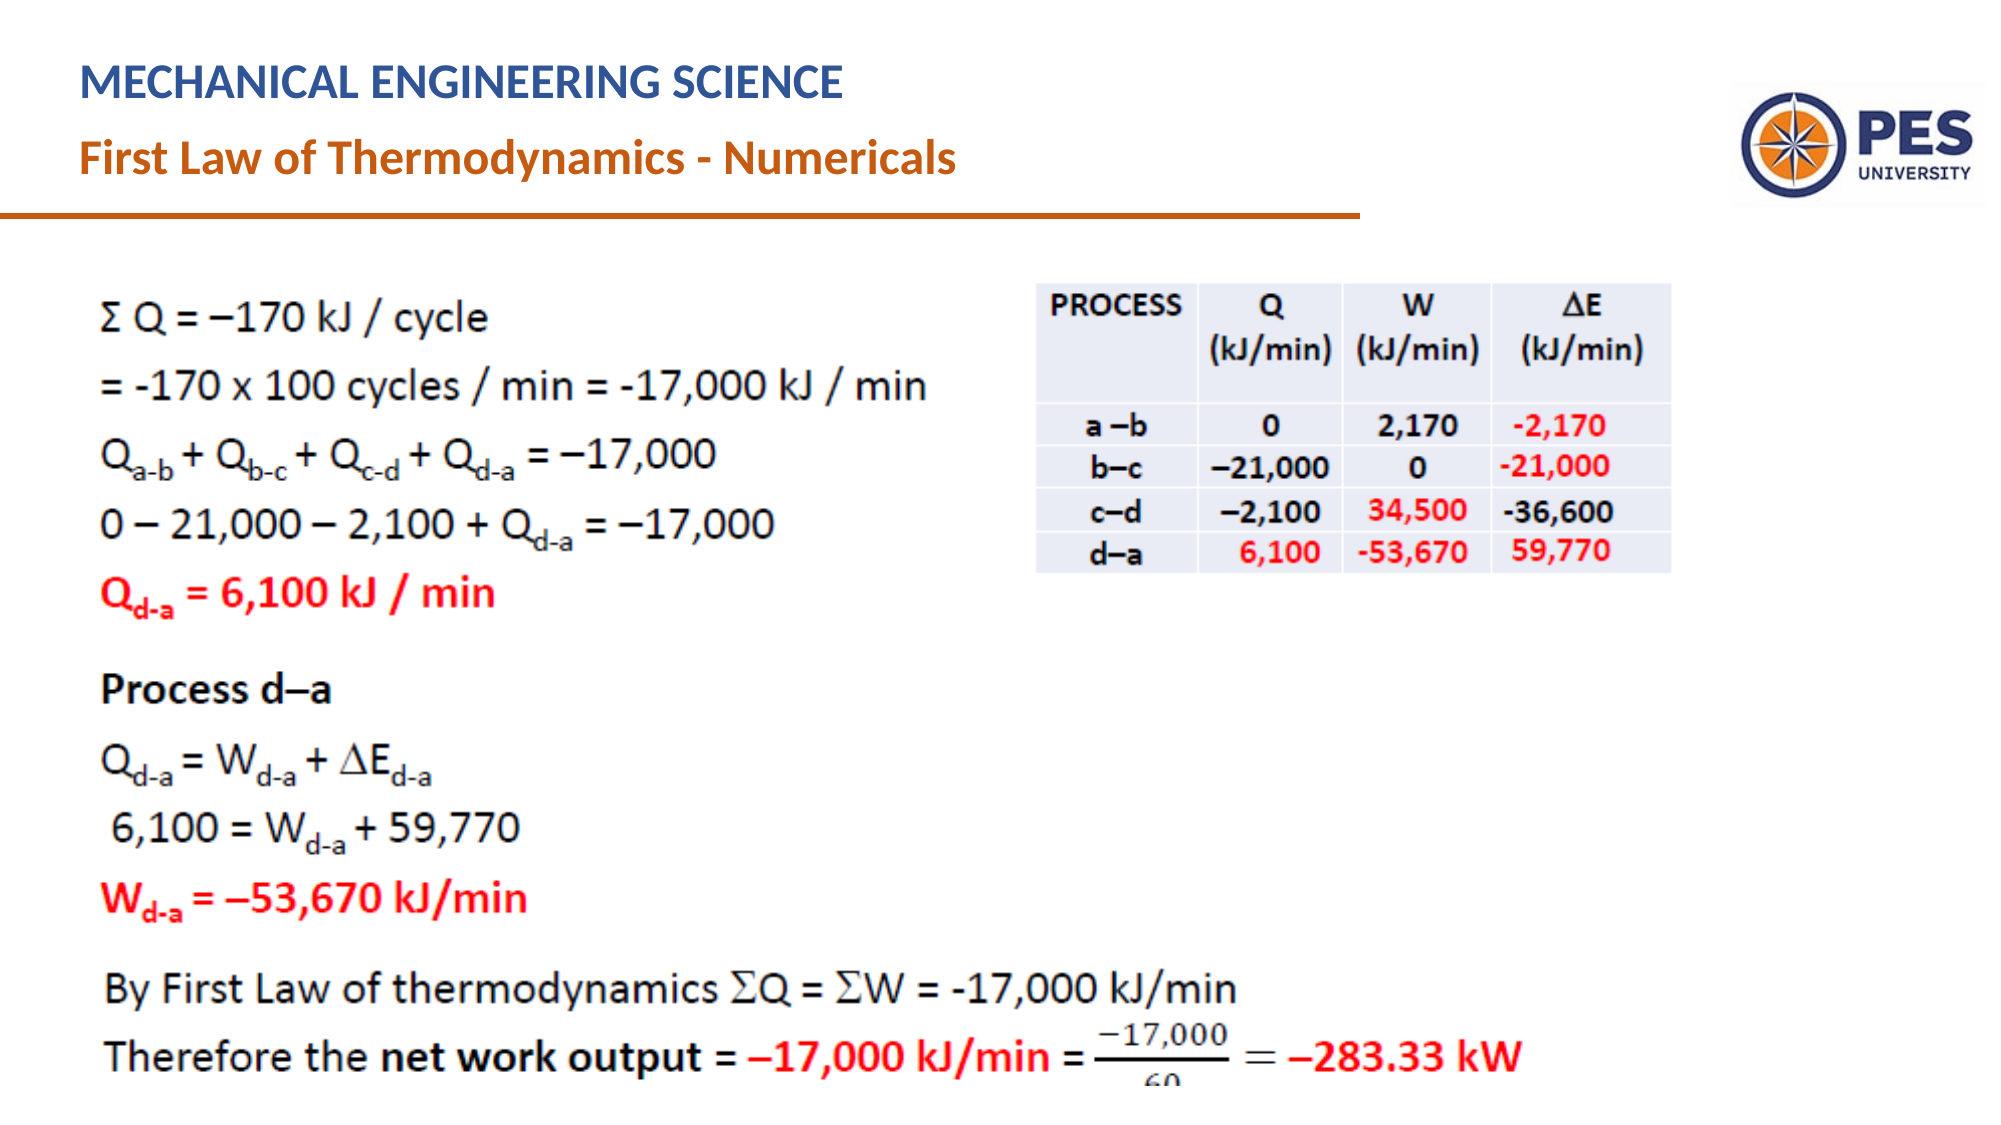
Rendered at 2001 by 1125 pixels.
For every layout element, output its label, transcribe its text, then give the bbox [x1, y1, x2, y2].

text_box First Law of Thermodynamics - Numericals [64, 117, 1568, 192]
picture [64, 17, 1985, 1086]
text_box MECHANICAL ENGINEERING SCIENCE [64, 41, 1295, 117]
